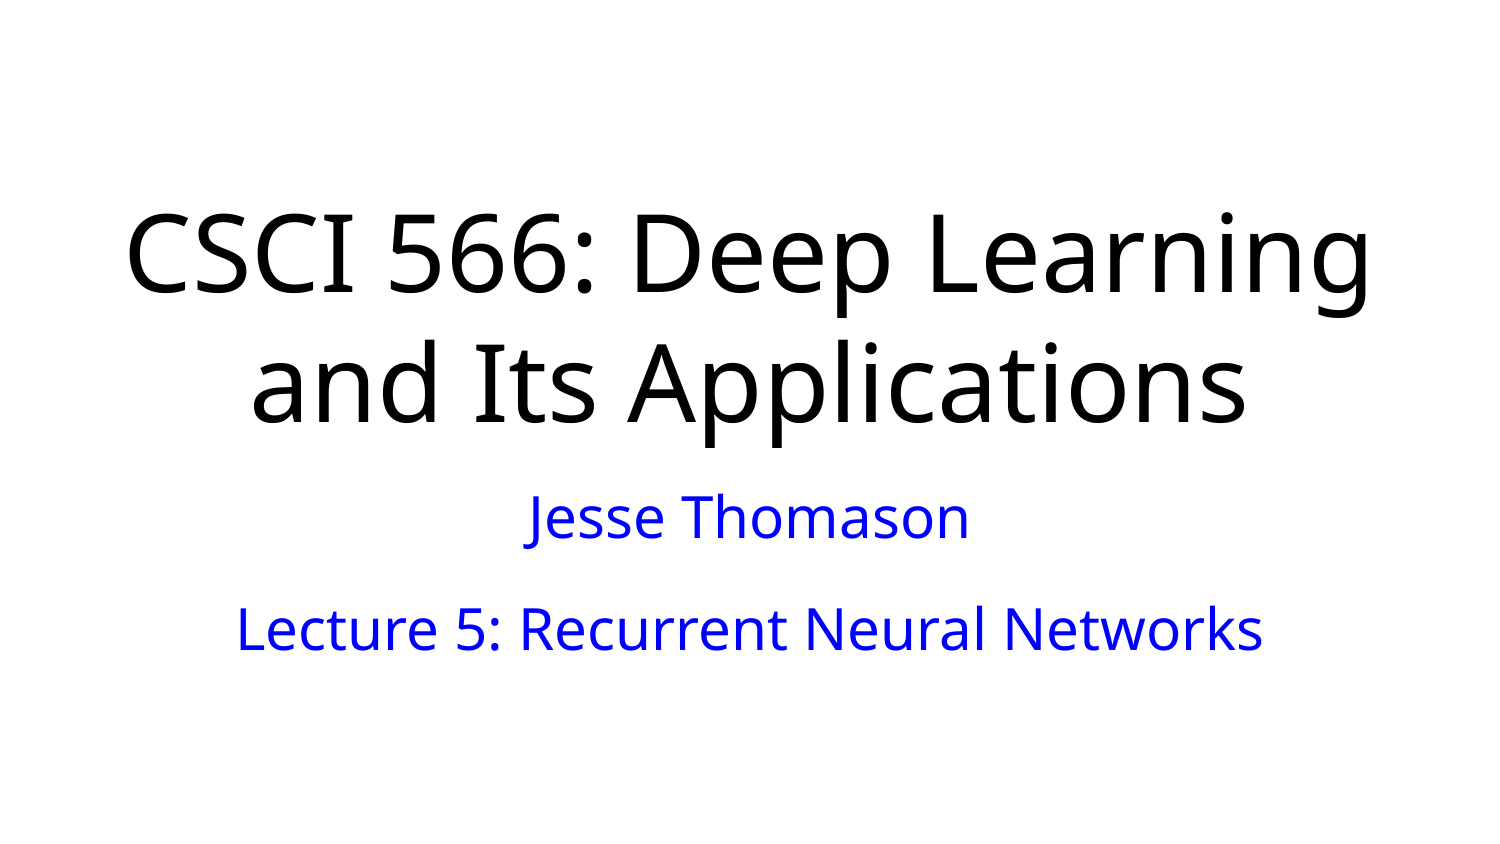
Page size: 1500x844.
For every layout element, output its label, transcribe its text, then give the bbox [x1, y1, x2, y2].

subtitle Jesse Thomason [51, 464, 1449, 577]
title CSCI 566: Deep Learning and Its Applications [51, 122, 1449, 459]
subtitle Lecture 5: Recurrent Neural Networks [51, 577, 1449, 760]
